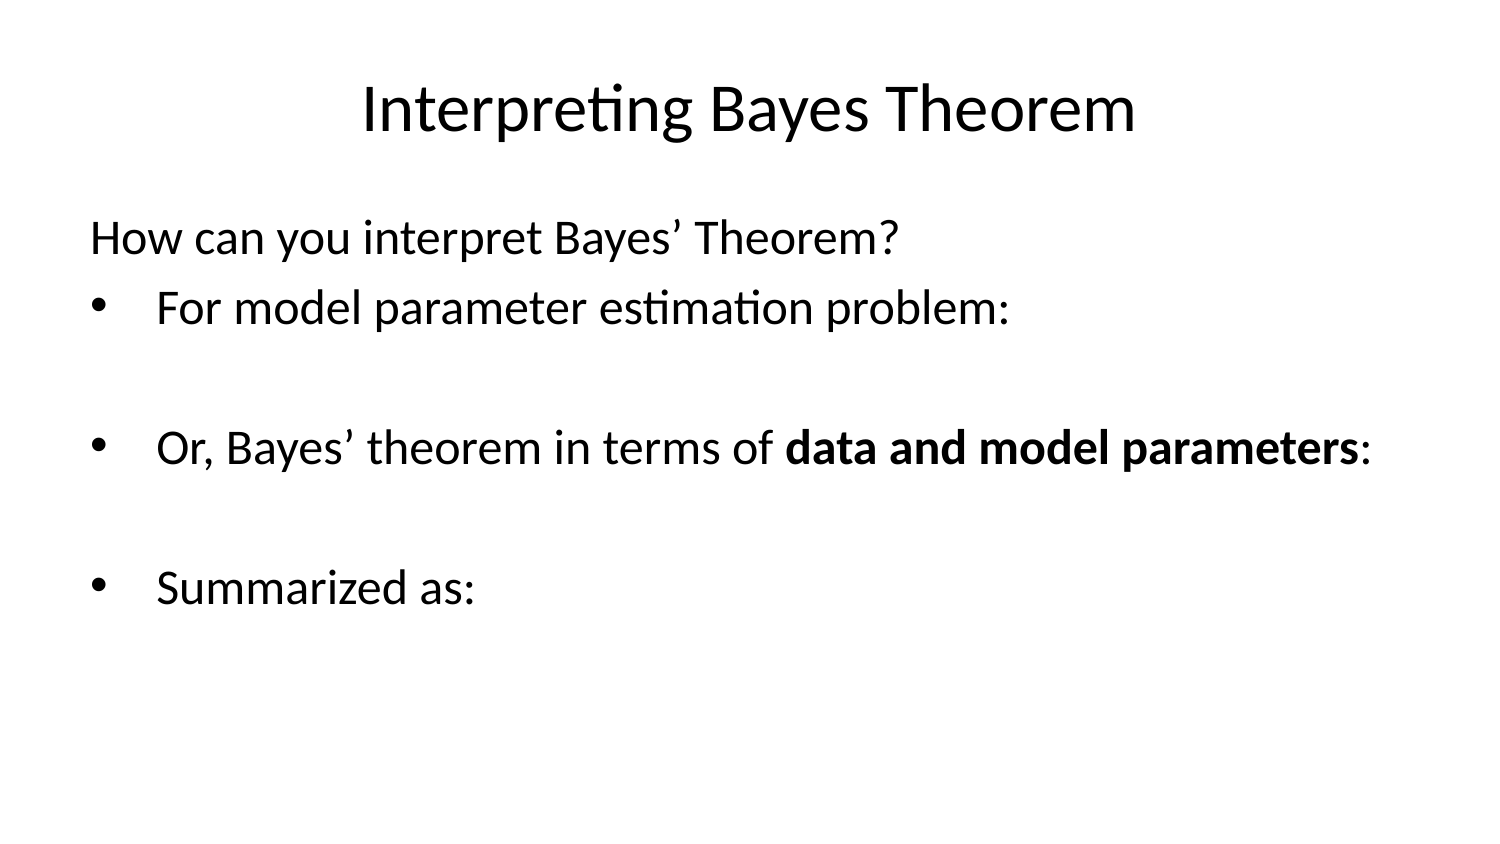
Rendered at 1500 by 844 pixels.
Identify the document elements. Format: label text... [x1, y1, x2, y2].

title Interpreting Bayes Theorem [75, 33, 1425, 175]
